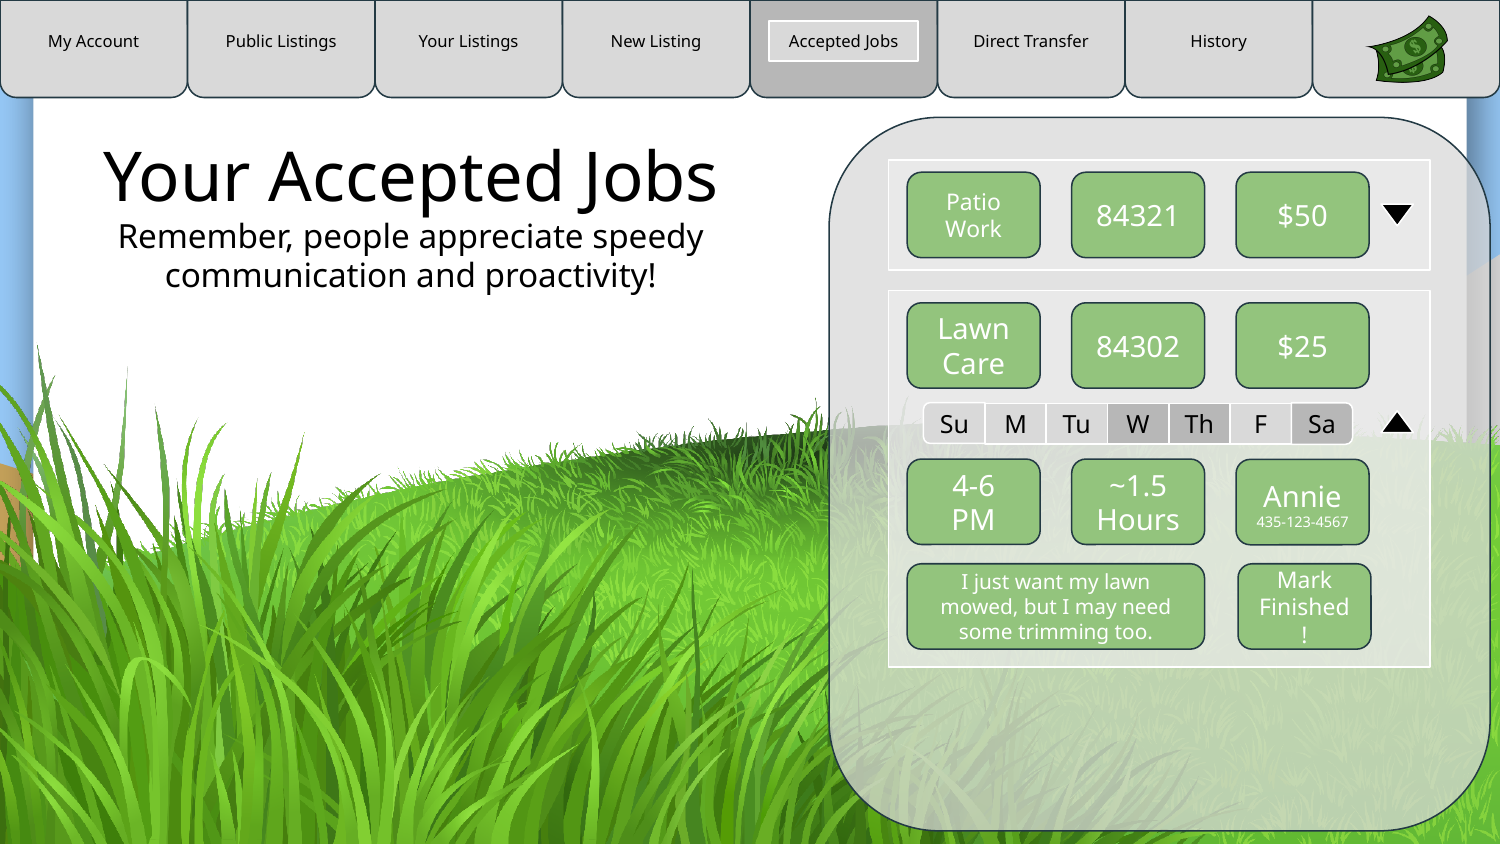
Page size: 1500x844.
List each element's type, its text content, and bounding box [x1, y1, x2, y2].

text_box Accepted Jobs [769, 20, 919, 61]
text_box [1381, 204, 1414, 226]
text_box Your Listings [394, 20, 544, 61]
text_box Public Listings [206, 20, 356, 61]
text_box $25 [1236, 302, 1370, 341]
picture [1364, 14, 1449, 83]
text_box Direct Transfer [956, 20, 1106, 61]
text_box $50 [1236, 172, 1370, 258]
text_box Patio Work [907, 172, 1041, 258]
text_box [187, 0, 375, 98]
picture [0, 342, 1500, 844]
text_box Lawn Care [907, 302, 1041, 341]
text_box Your Accepted Jobs Remember, people appreciate speedy communication and proactivity! [38, 117, 784, 341]
text_box History [1144, 20, 1294, 61]
text_box [750, 0, 938, 98]
text_box [1125, 0, 1313, 98]
text_box 84321 [1071, 172, 1205, 258]
text_box [937, 0, 1125, 98]
text_box [375, 0, 563, 98]
text_box [0, 0, 188, 98]
text_box [888, 290, 1431, 341]
text_box New Listing [581, 20, 731, 61]
text_box [888, 159, 1431, 270]
text_box [1312, 0, 1500, 98]
text_box [562, 0, 750, 98]
text_box My Account [19, 20, 169, 61]
text_box 84302 [1071, 302, 1205, 341]
text_box [829, 117, 1491, 341]
